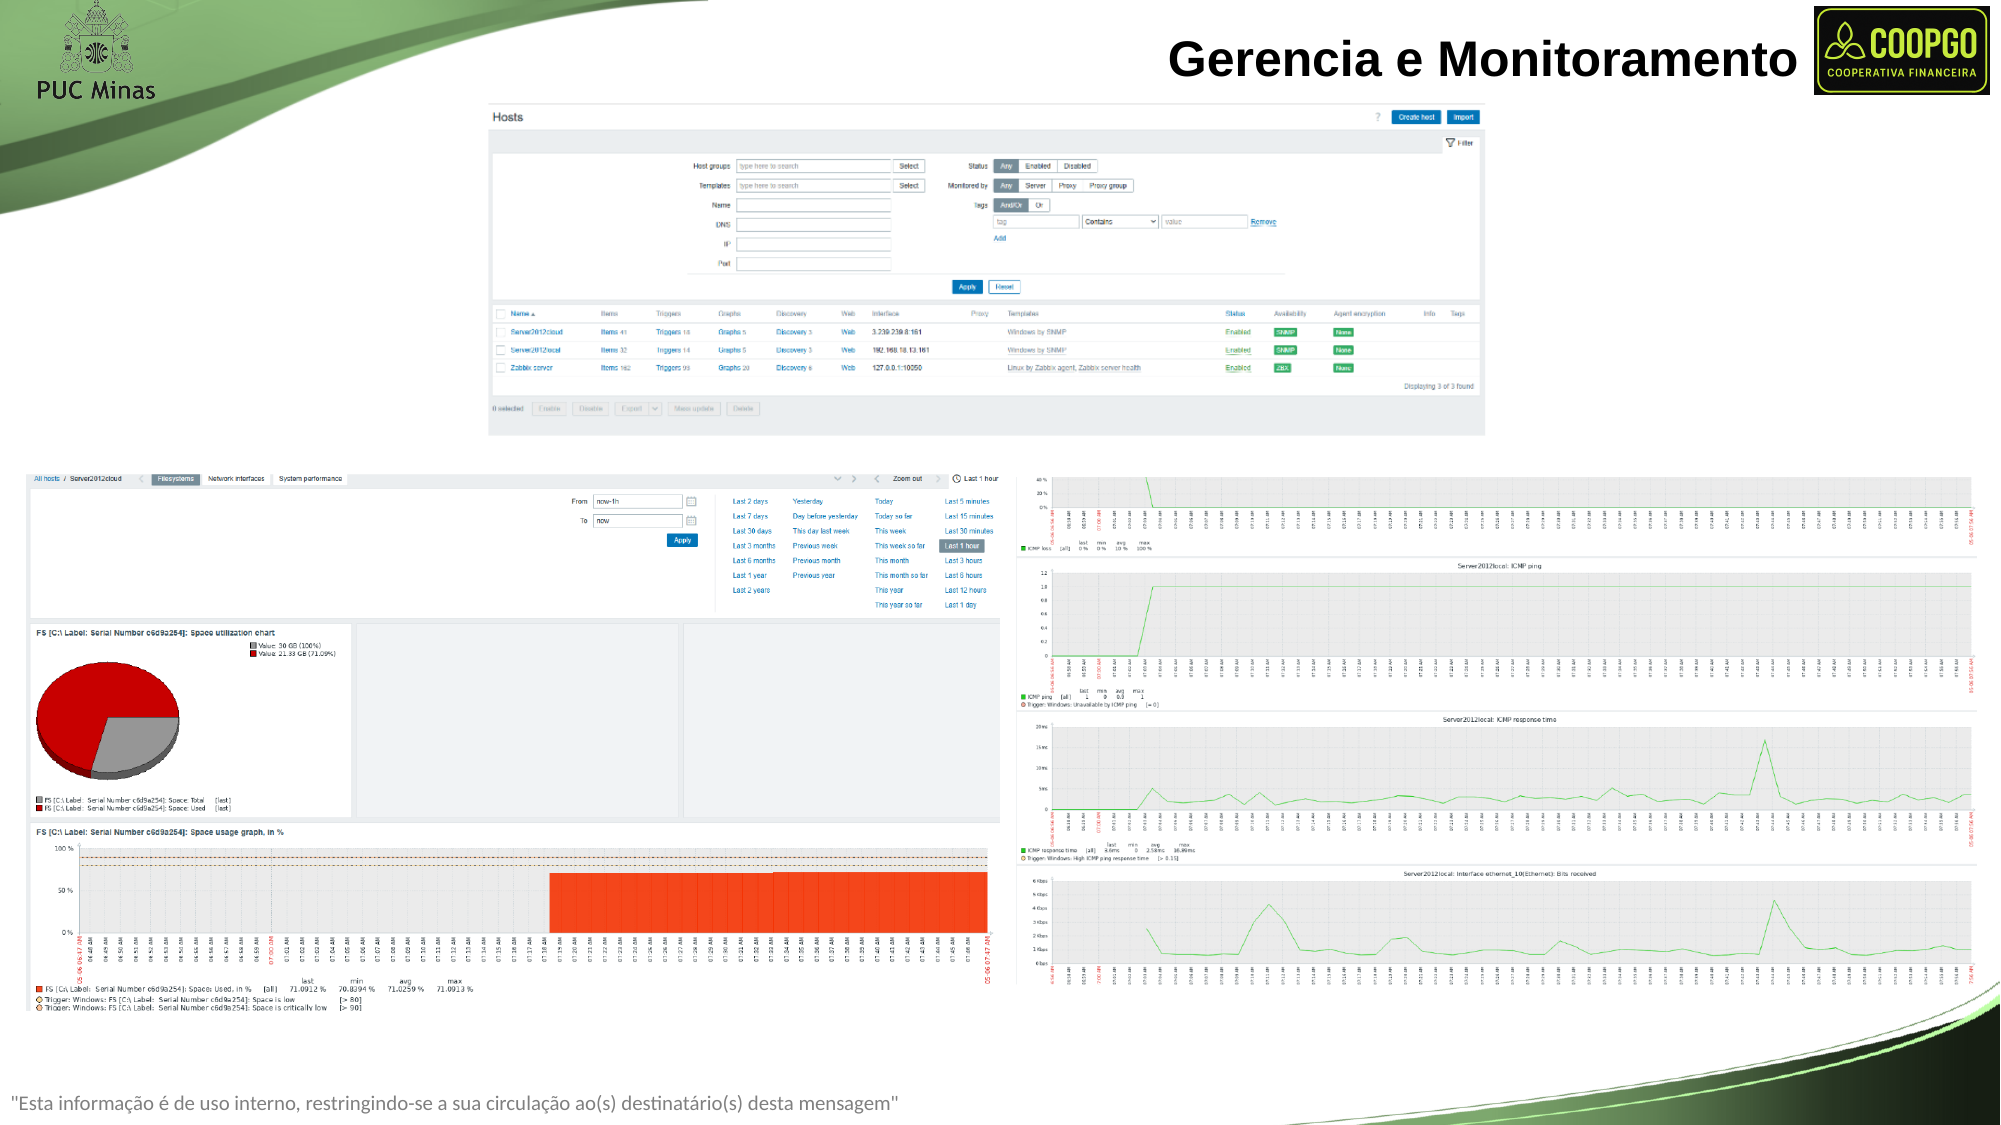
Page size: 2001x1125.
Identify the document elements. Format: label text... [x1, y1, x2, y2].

text_box Gerencia e Monitoramento [1151, 17, 1813, 103]
picture [0, 0, 1496, 438]
picture [26, 473, 1001, 1011]
picture [1011, 470, 2000, 1125]
picture [1813, 6, 1990, 95]
